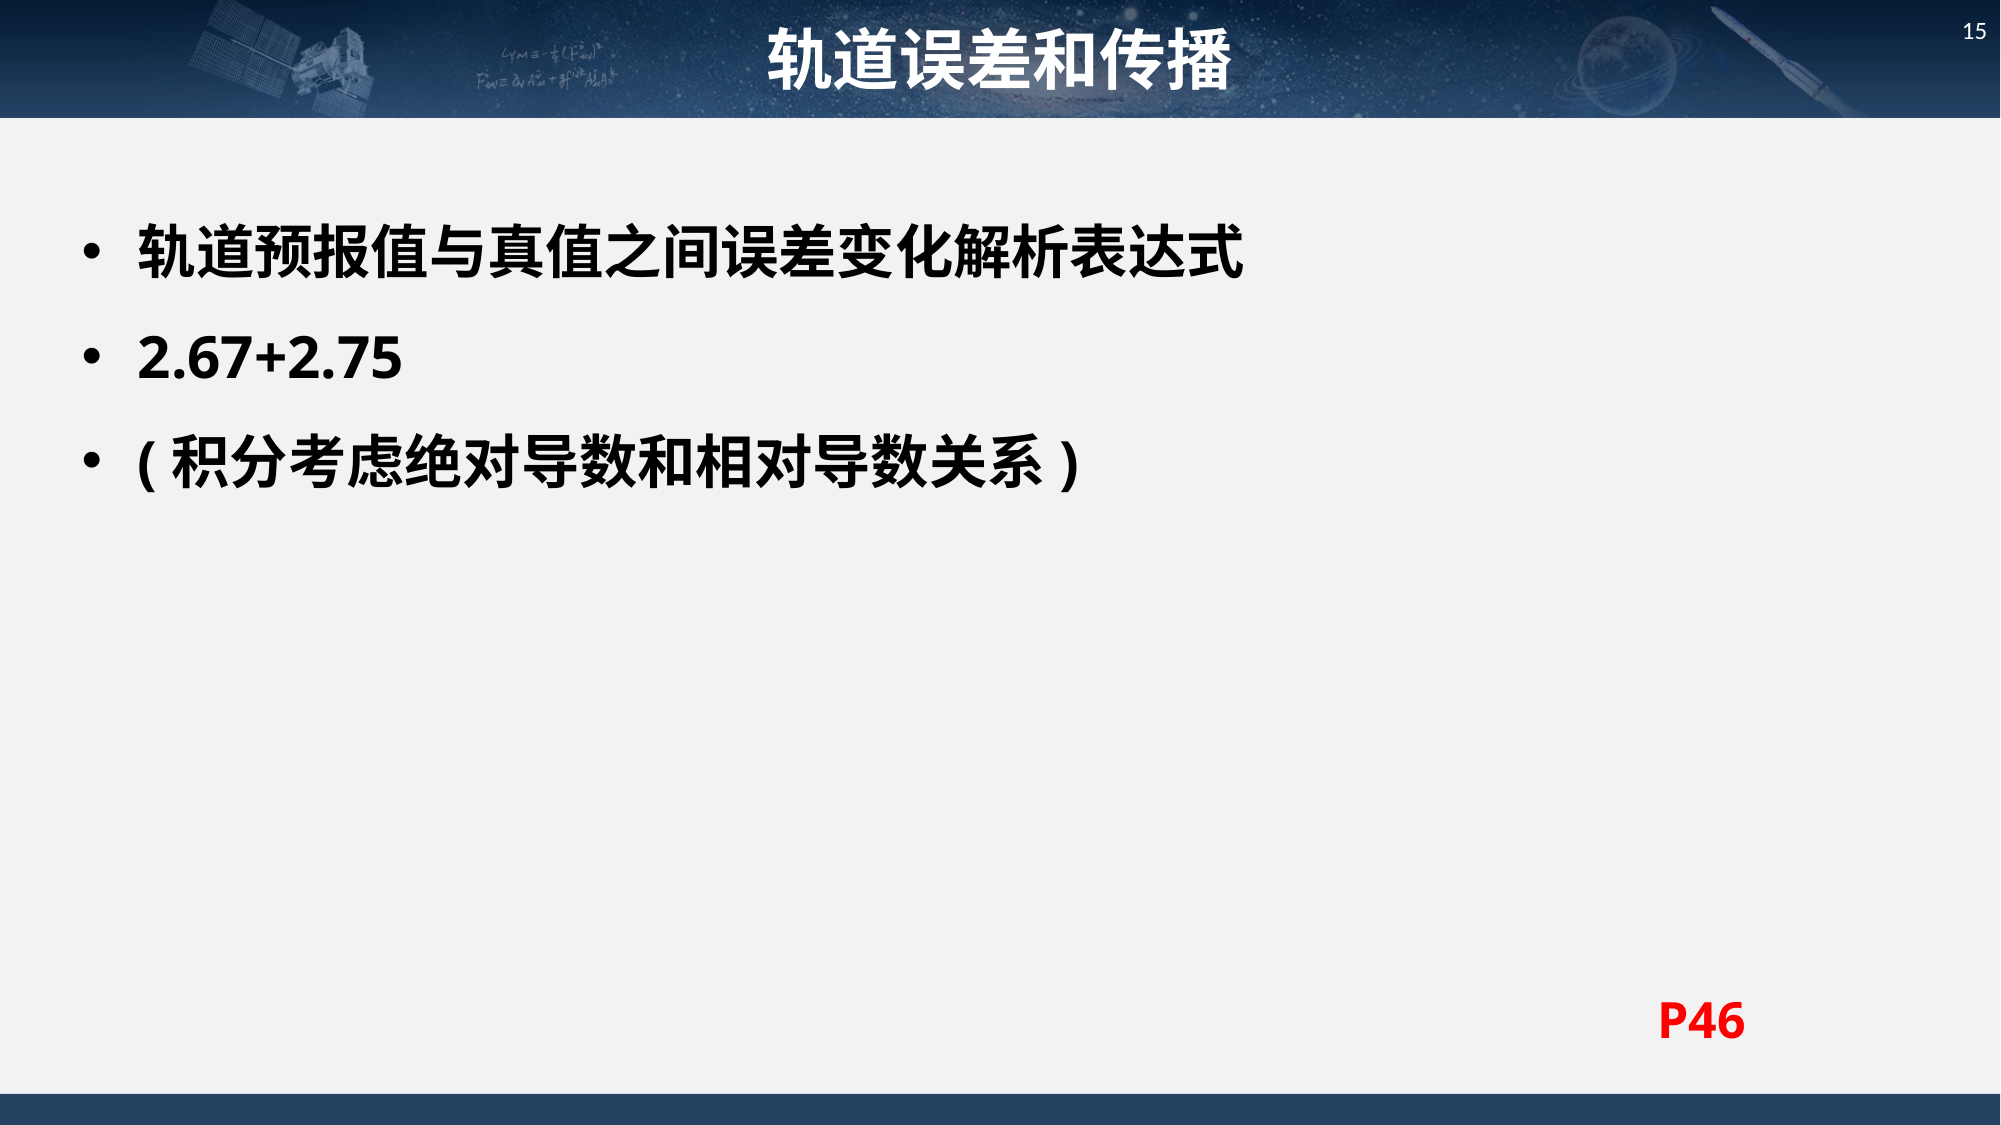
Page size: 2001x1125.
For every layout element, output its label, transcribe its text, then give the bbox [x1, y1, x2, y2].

text_box 轨道误差和传播 [0, 0, 2000, 117]
text_box P46 [1502, 951, 1901, 1057]
picture [0, 0, 2001, 118]
text_box 轨道预报值与真值之间误差变化解析表达式 2.67+2.75 (积分考虑绝对导数和相对导数关系) [66, 172, 1933, 922]
